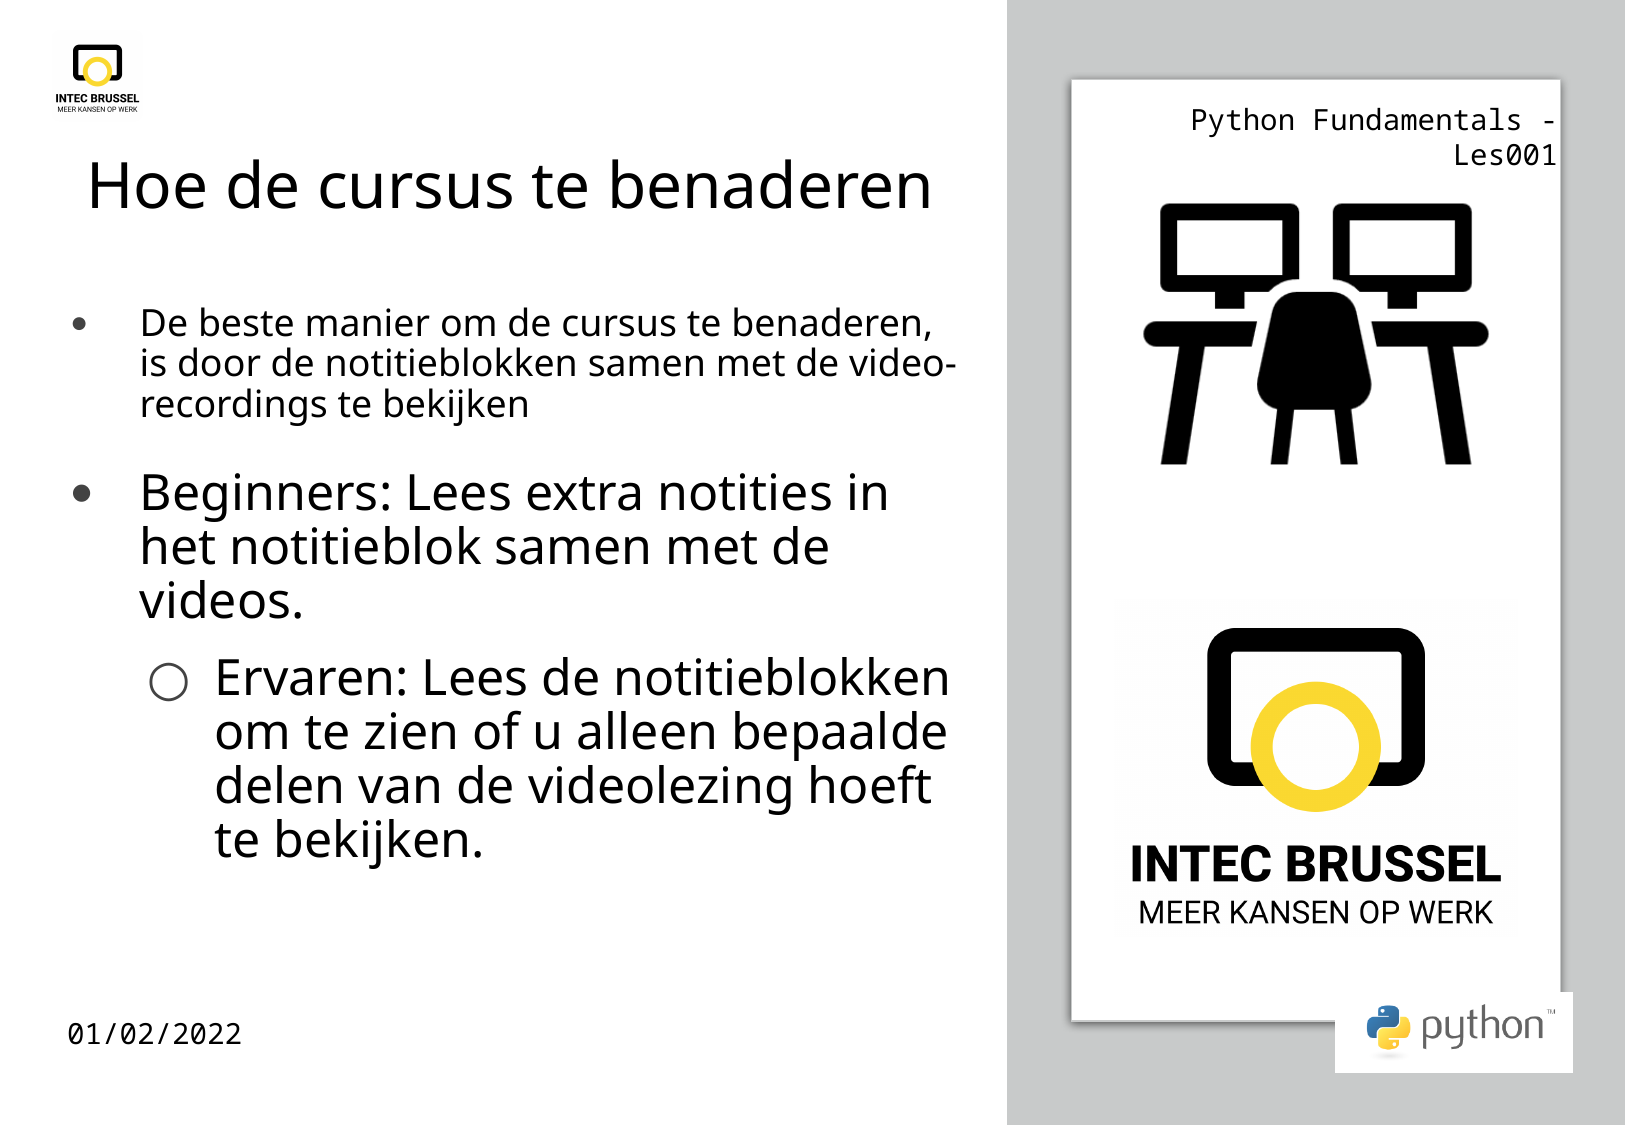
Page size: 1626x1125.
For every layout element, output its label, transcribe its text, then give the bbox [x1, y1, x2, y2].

picture [1114, 598, 1518, 937]
picture [1335, 991, 1574, 1073]
title Hoe de cursus te benaderen [86, 103, 943, 272]
picture [51, 30, 143, 122]
text_box [1070, 158, 1562, 1023]
text_box Python Fundamentals - Les001 [1057, 86, 1573, 158]
text_box [1070, 77, 1562, 86]
text_box [1005, 0, 1625, 1125]
list De beste manier om de cursus te benaderen, is door de notitieblokken samen met de video-recordings te bekijken Beginners: Lees extra notities in het notitieblok samen met de videos. Ervaren: Lees de notitieblokken om te zien of u alleen bepaalde delen van de videolezing hoeft te bekijken. [64, 288, 965, 910]
text_box 01/02/2022 [52, 1000, 568, 1073]
picture [1114, 132, 1518, 537]
